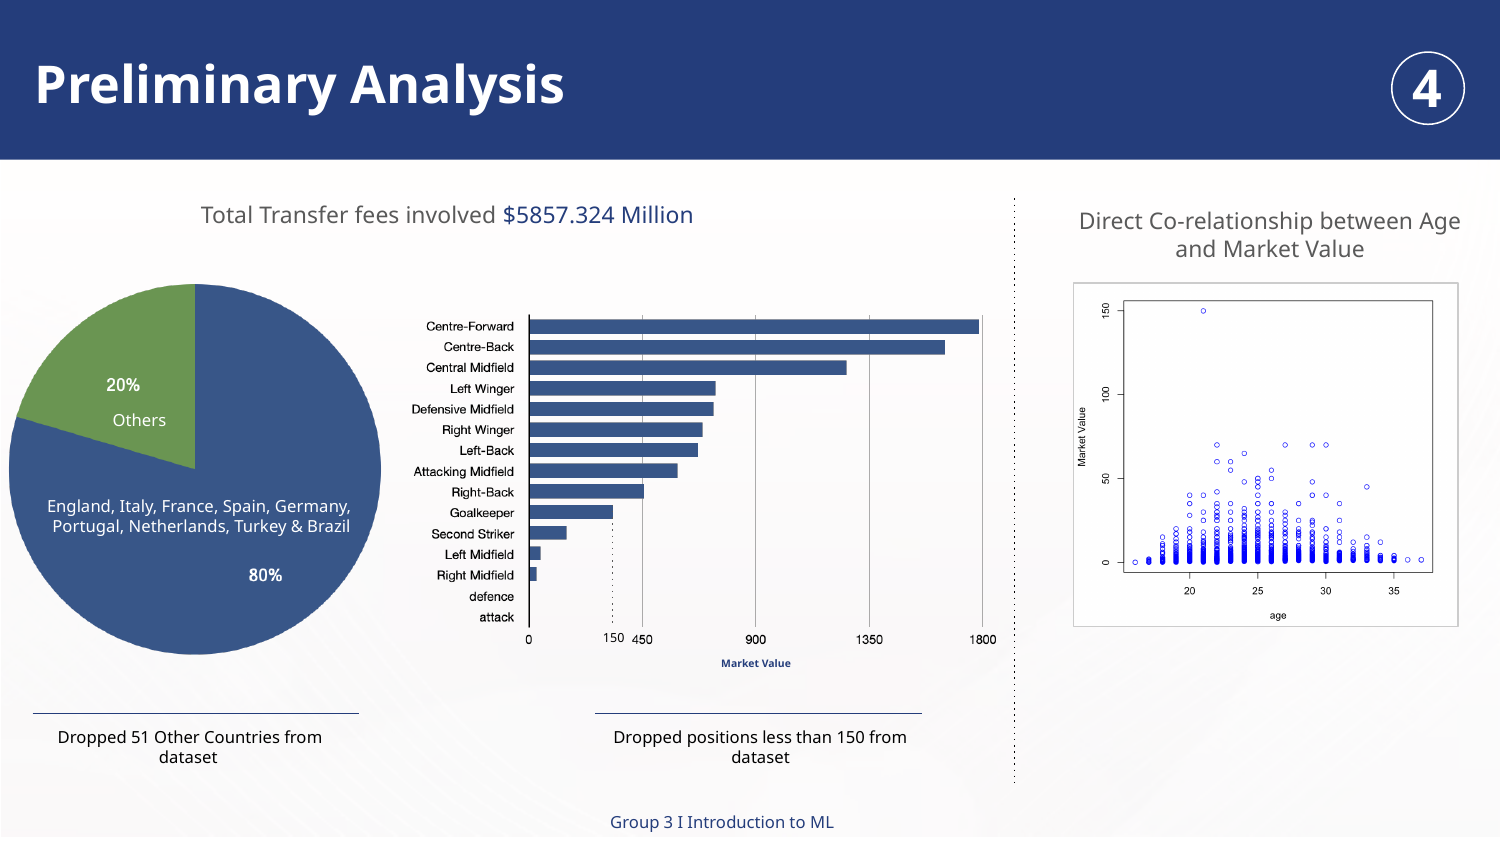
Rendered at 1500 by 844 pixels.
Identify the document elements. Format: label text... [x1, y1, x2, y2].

picture [1073, 283, 1458, 626]
picture [410, 299, 997, 646]
text_box Dropped 51 Other Countries from dataset [27, 711, 354, 774]
text_box Direct Co-relationship between Age and Market Value [1052, 191, 1488, 295]
text_box Preliminary Analysis [19, 36, 1020, 118]
text_box 4 [1147, 39, 1458, 122]
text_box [0, 283, 406, 656]
text_box [1458, 67, 1465, 109]
text_box Dropped positions less than 150 from dataset [574, 711, 947, 774]
text_box Market Value [706, 654, 916, 672]
text_box [0, 0, 1500, 160]
text_box Total Transfer fees involved $5857.324 Million [151, 185, 750, 245]
